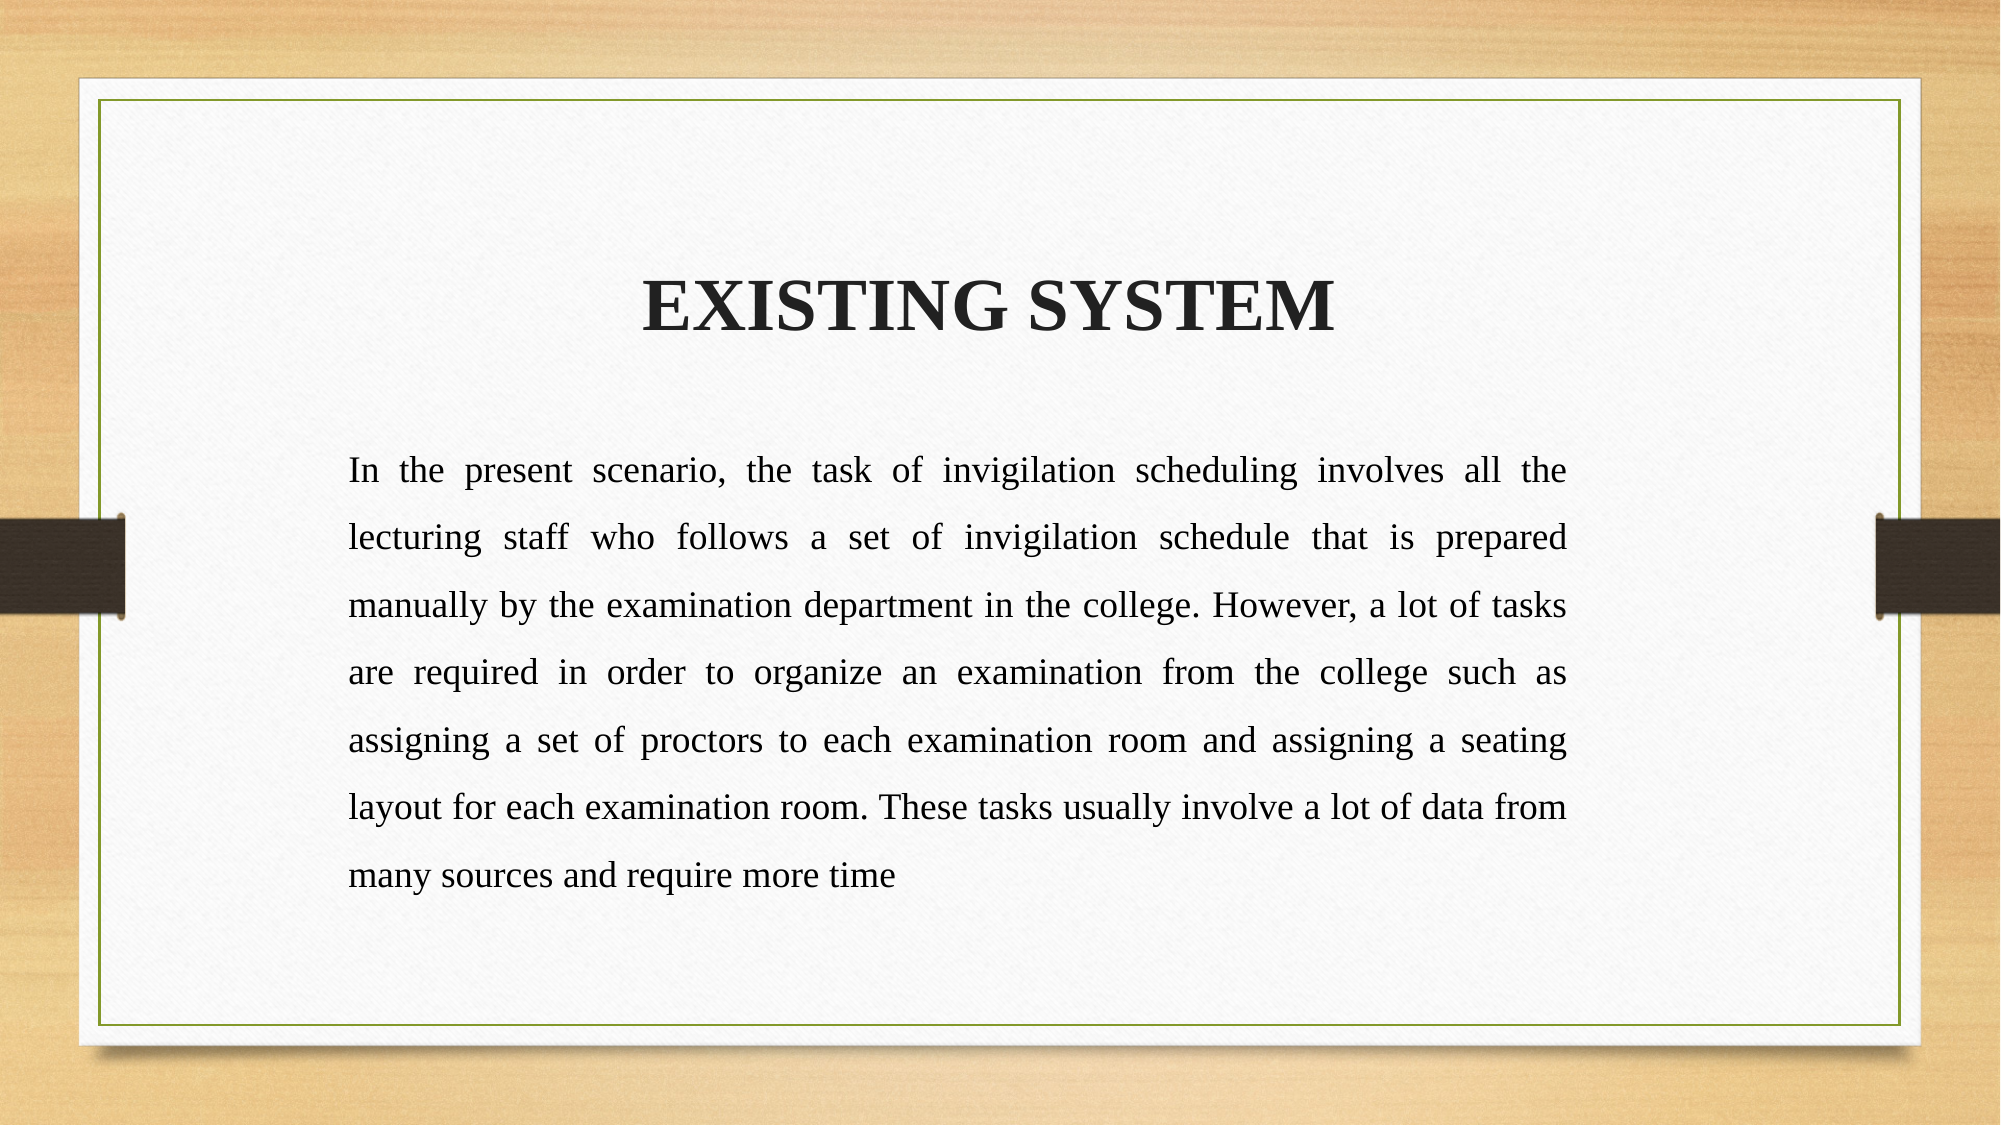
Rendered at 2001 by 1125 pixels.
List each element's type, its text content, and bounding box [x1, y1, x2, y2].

picture [0, 0, 2001, 1125]
text_box EXISTING SYSTEM [209, 185, 1620, 338]
text_box In the present scenario, the task of invigilation scheduling involves all the lecturing staff who follows a set of invigilation schedule that is prepared manually by the examination department in the college. However, a lot of tasks are required in order to organize an examination from the college such as assigning a set of proctors to each examination room and assigning a seating layout for each examination room. These tasks usually involve a lot of data from many sources and require more time [333, 415, 1584, 903]
